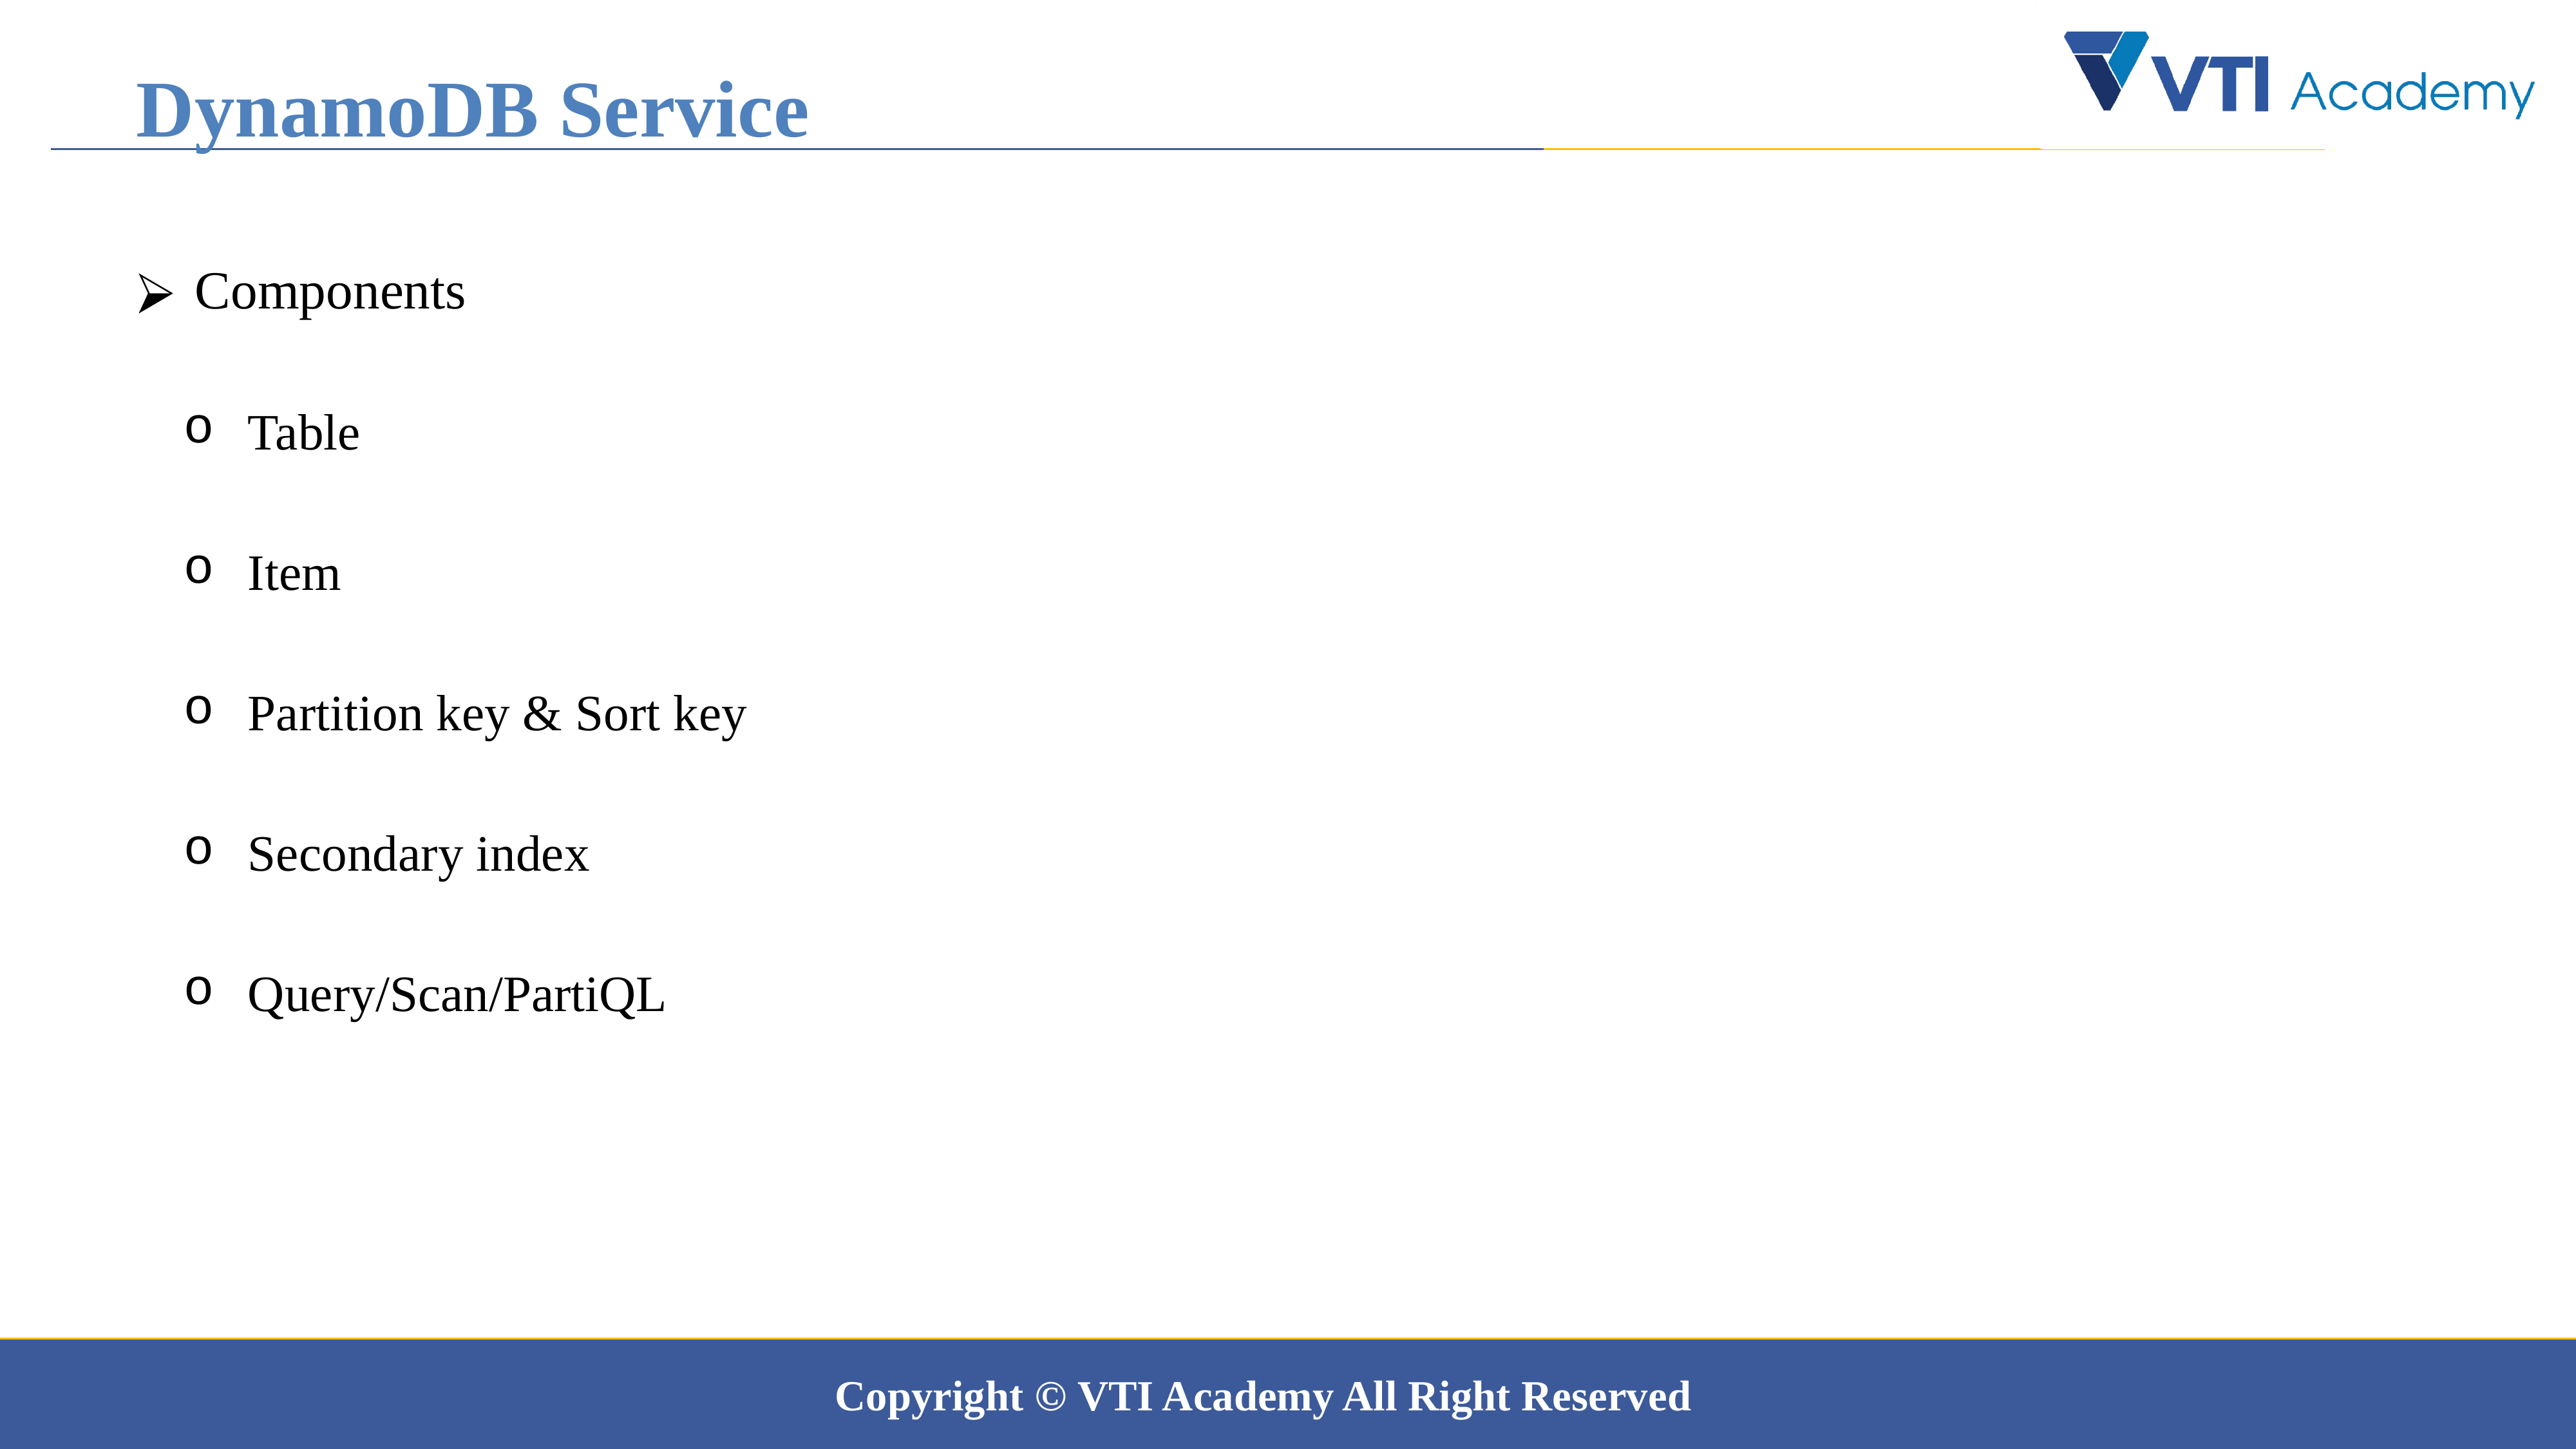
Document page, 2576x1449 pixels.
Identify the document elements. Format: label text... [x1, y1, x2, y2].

text_box DynamoDB Service [126, 60, 1081, 149]
text_box Components Table Item Partition key & Sort key Secondary index Query/Scan/PartiQL [126, 250, 1055, 1304]
picture [2034, 0, 2576, 149]
